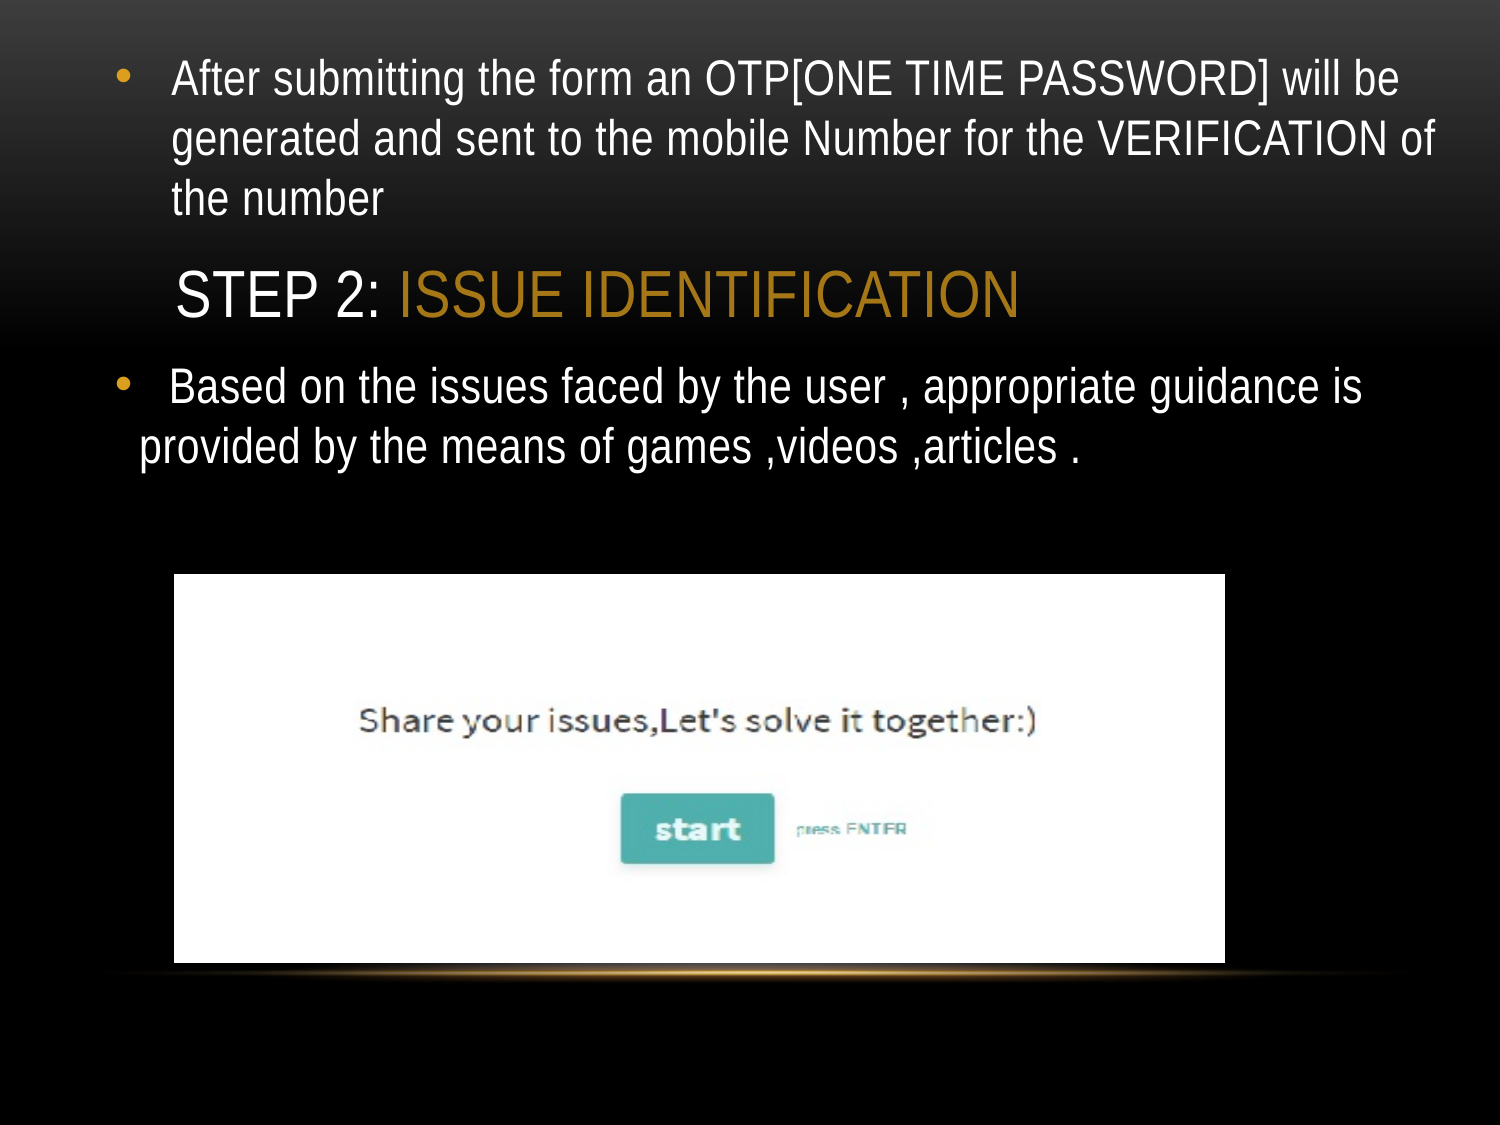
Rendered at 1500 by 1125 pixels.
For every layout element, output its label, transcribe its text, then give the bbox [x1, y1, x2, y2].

list After submitting the form an OTP[ONE TIME PASSWORD] will be generated and sent to the mobile Number for the VERIFICATION of the number STEP 2: ISSUE IDENTIFICATION Based on the issues faced by the user , appropriate guidance is provided by the means of games ,videos ,articles . [99, 37, 1463, 1050]
picture [0, 0, 1500, 1125]
